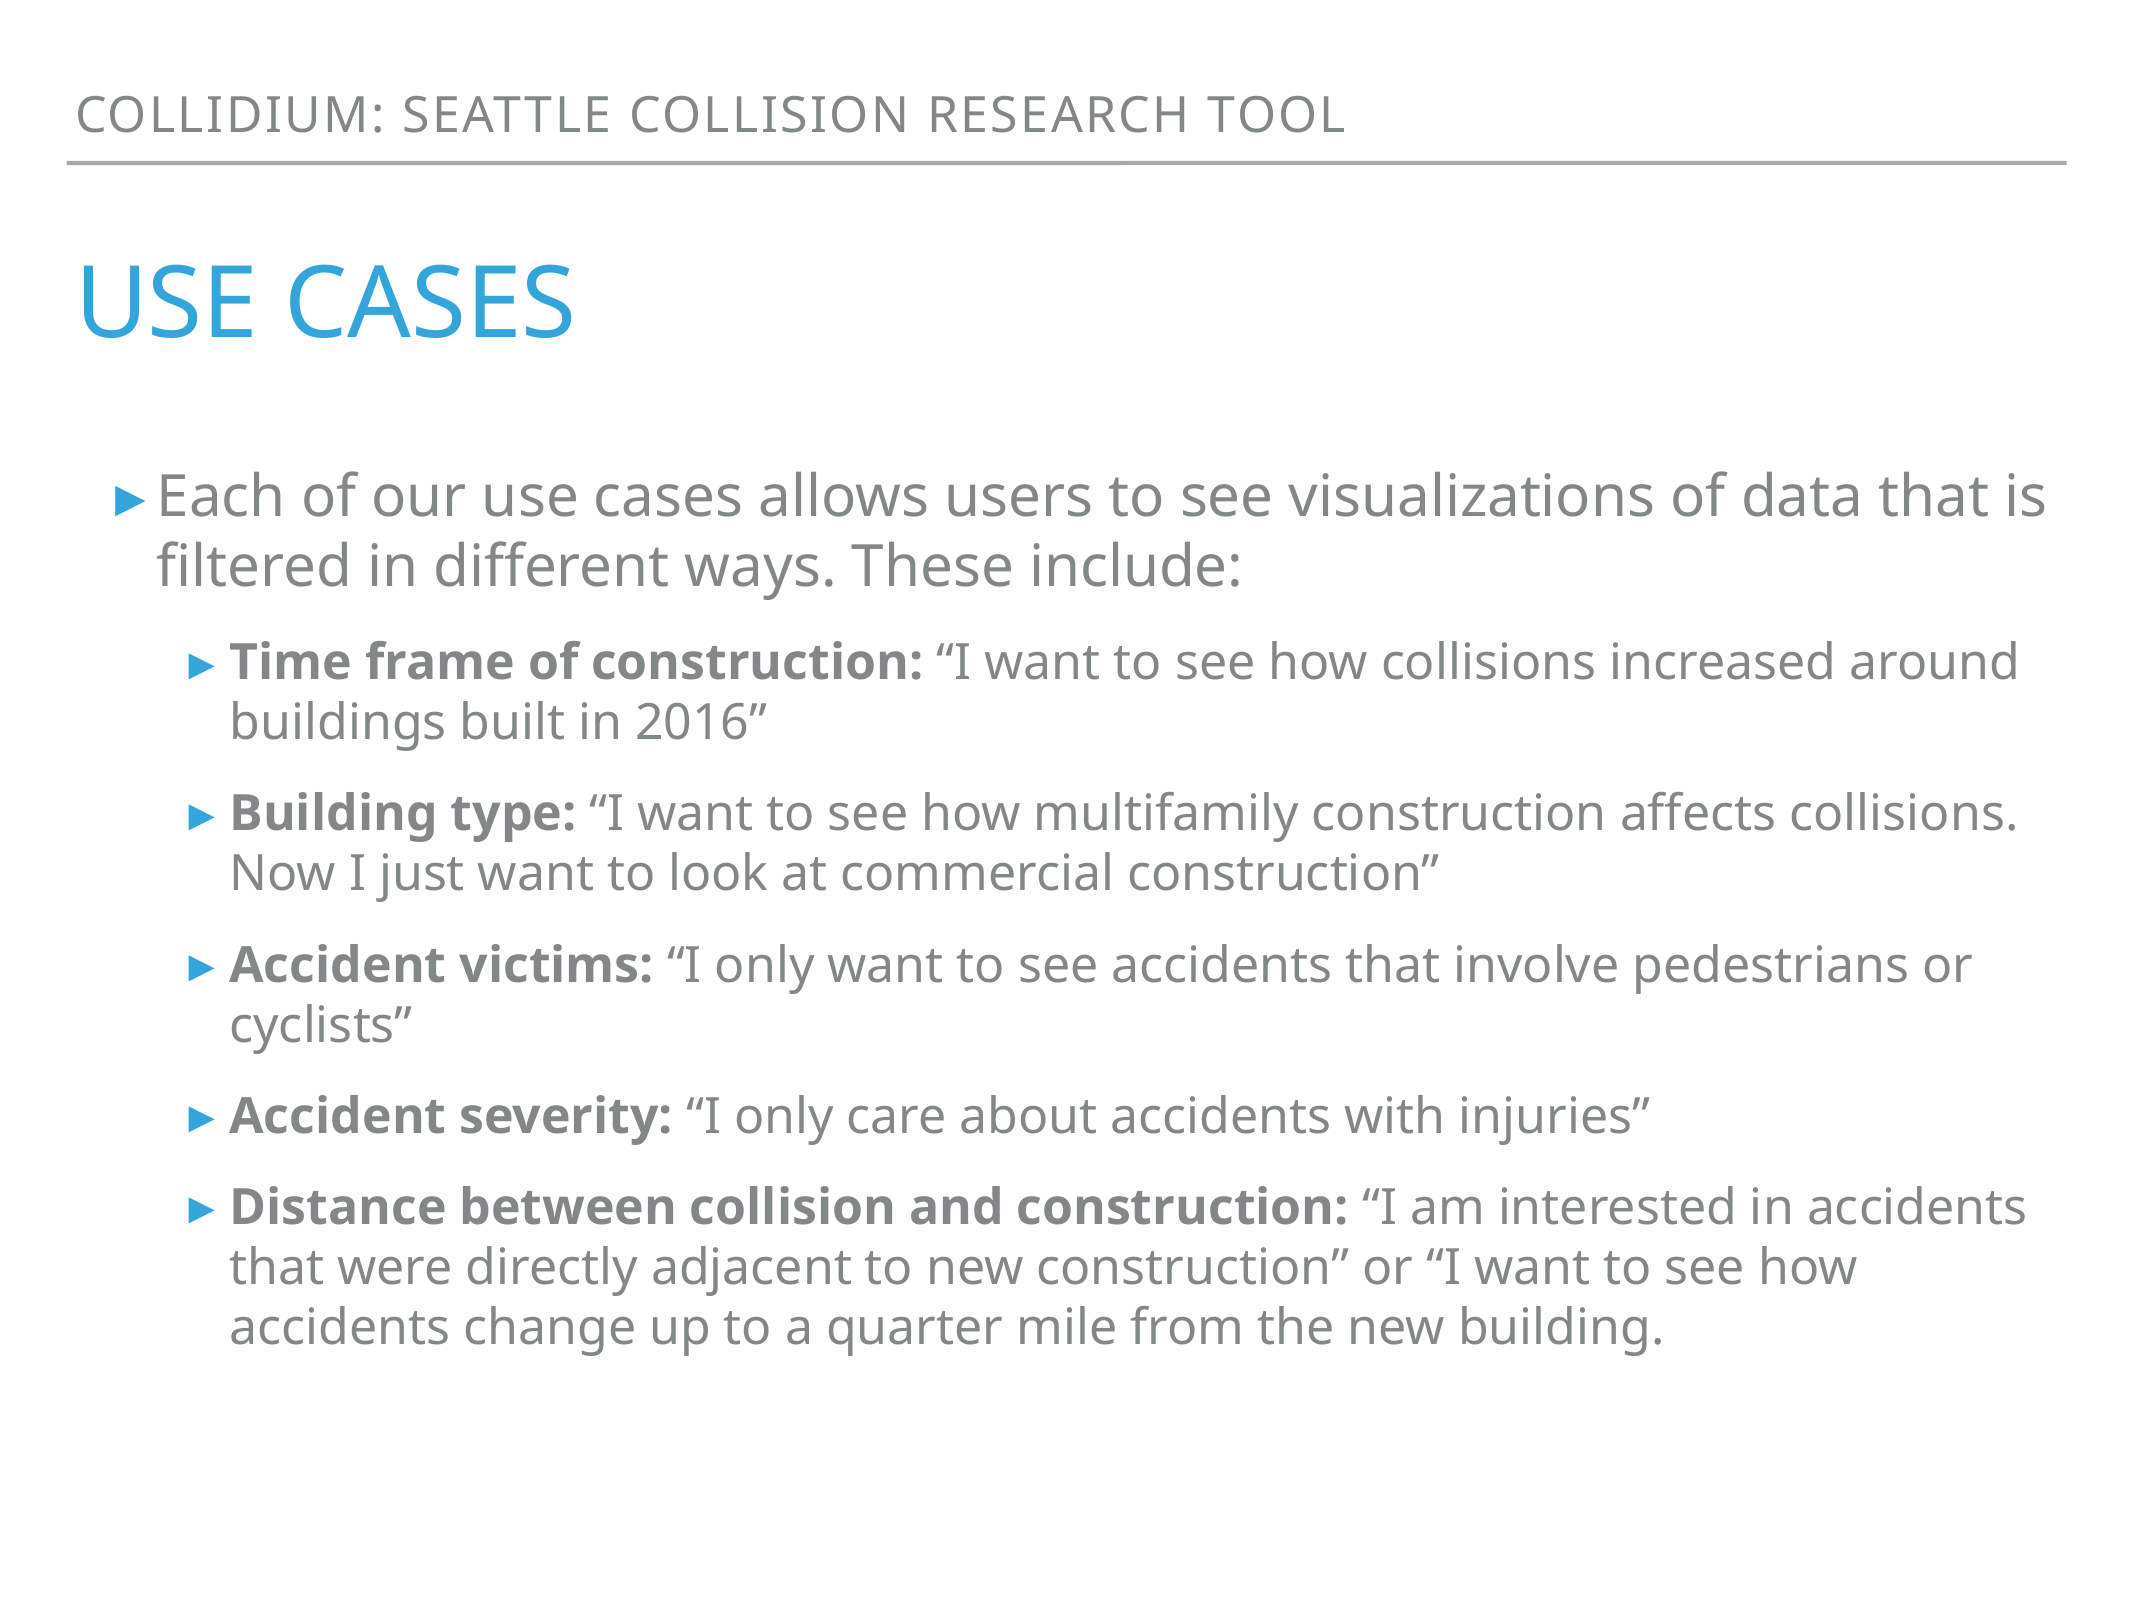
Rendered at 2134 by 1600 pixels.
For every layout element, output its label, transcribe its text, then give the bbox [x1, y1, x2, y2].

list Collidium: Seattle collision research tool [66, 74, 1901, 151]
title Use Cases [66, 251, 2068, 372]
list Each of our use cases allows users to see visualizations of data that is filtered in different ways. These include: Time frame of construction: “I want to see how collisions increased around buildings built in 2016” Building type: “I want to see how multifamily construction affects collisions. Now I just want to look at commercial construction” Accident victims: “I only want to see accidents that involve pedestrians or cyclists” Accident severity: “I only care about accidents with injuries” Distance between collision and construction: “I am interested in accidents that were directly adjacent to new construction” or “I want to see how accidents change up to a quarter mile from the new building. [66, 449, 2068, 1453]
